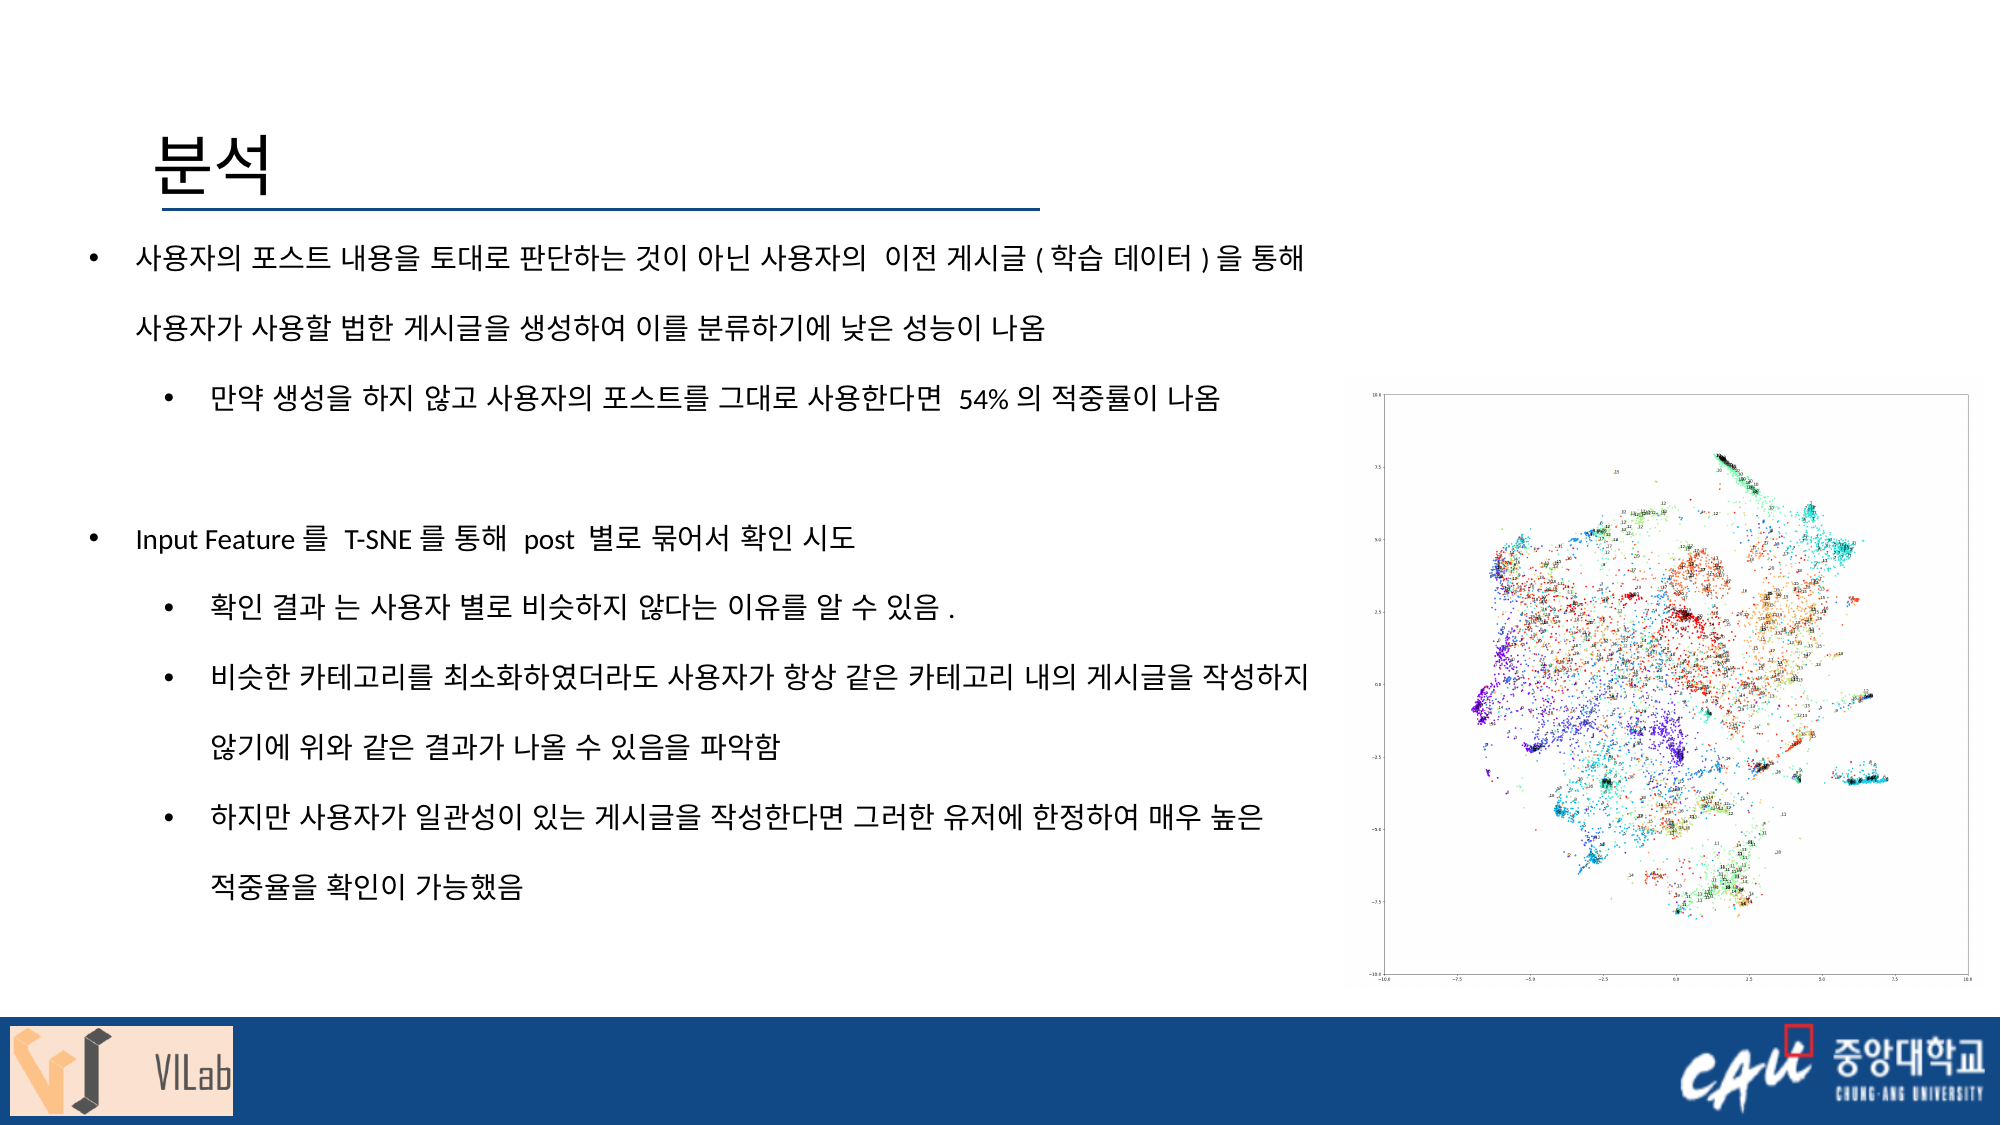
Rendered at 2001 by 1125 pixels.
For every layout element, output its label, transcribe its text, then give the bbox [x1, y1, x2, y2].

picture [1344, 375, 1984, 989]
title 분석 [137, 59, 1863, 278]
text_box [0, 1017, 2000, 1125]
